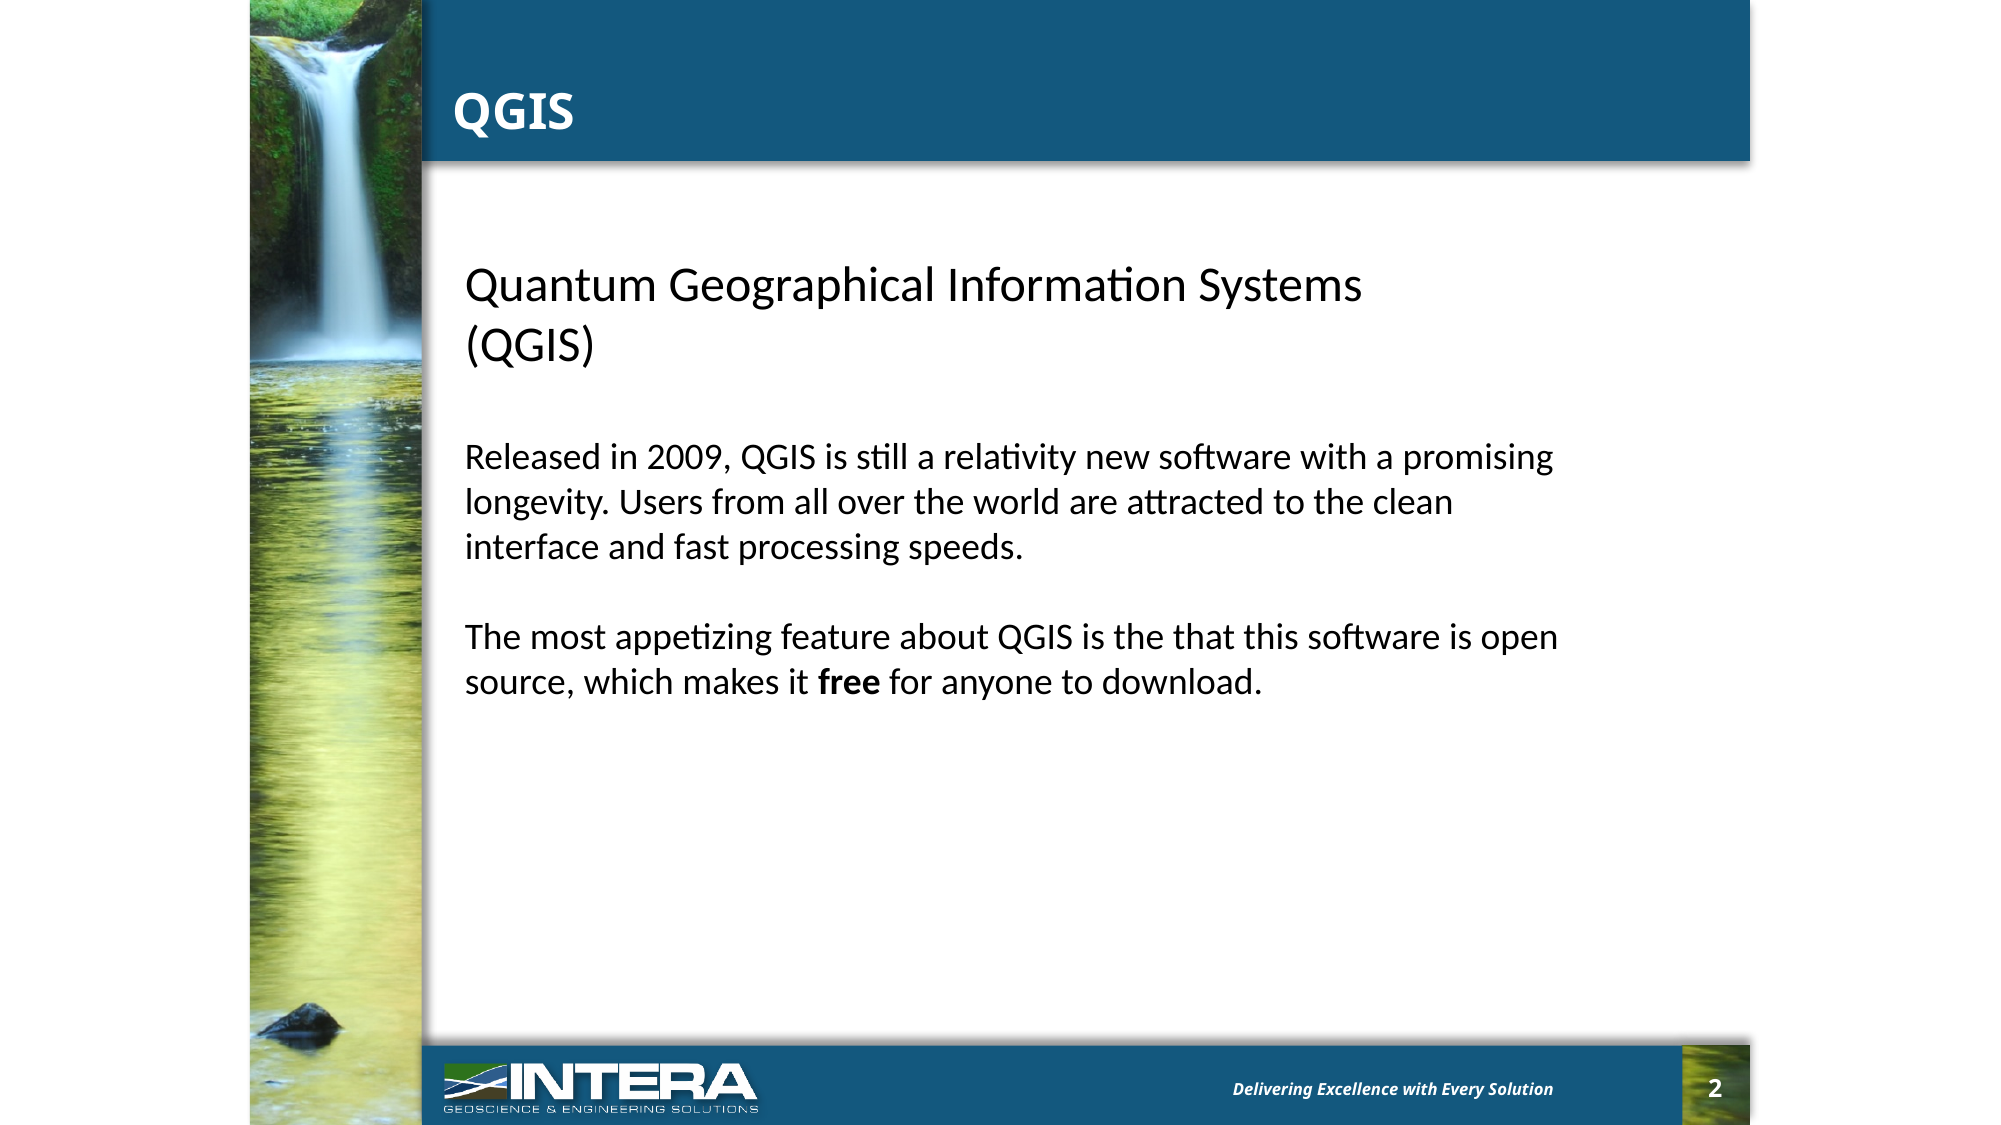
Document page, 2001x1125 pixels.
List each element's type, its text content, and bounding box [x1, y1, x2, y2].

text_box [422, 1044, 1683, 1125]
text_box QGIS [437, 12, 1700, 161]
picture [249, 0, 422, 1125]
text_box Released in 2009, QGIS is still a relativity new software with a promising longevity. Users from all over the world are attracted to the clean interface and fast processing speeds. The most appetizing feature about QGIS is the that this software is open source, which makes it free for anyone to download. [450, 424, 1613, 710]
picture [435, 1054, 766, 1120]
text_box [434, 0, 1751, 162]
picture [1681, 1045, 1750, 1125]
text_box Delivering Excellence with Every Solution [1124, 1070, 1574, 1111]
text_box Quantum Geographical Information Systems (QGIS) [449, 243, 1500, 379]
